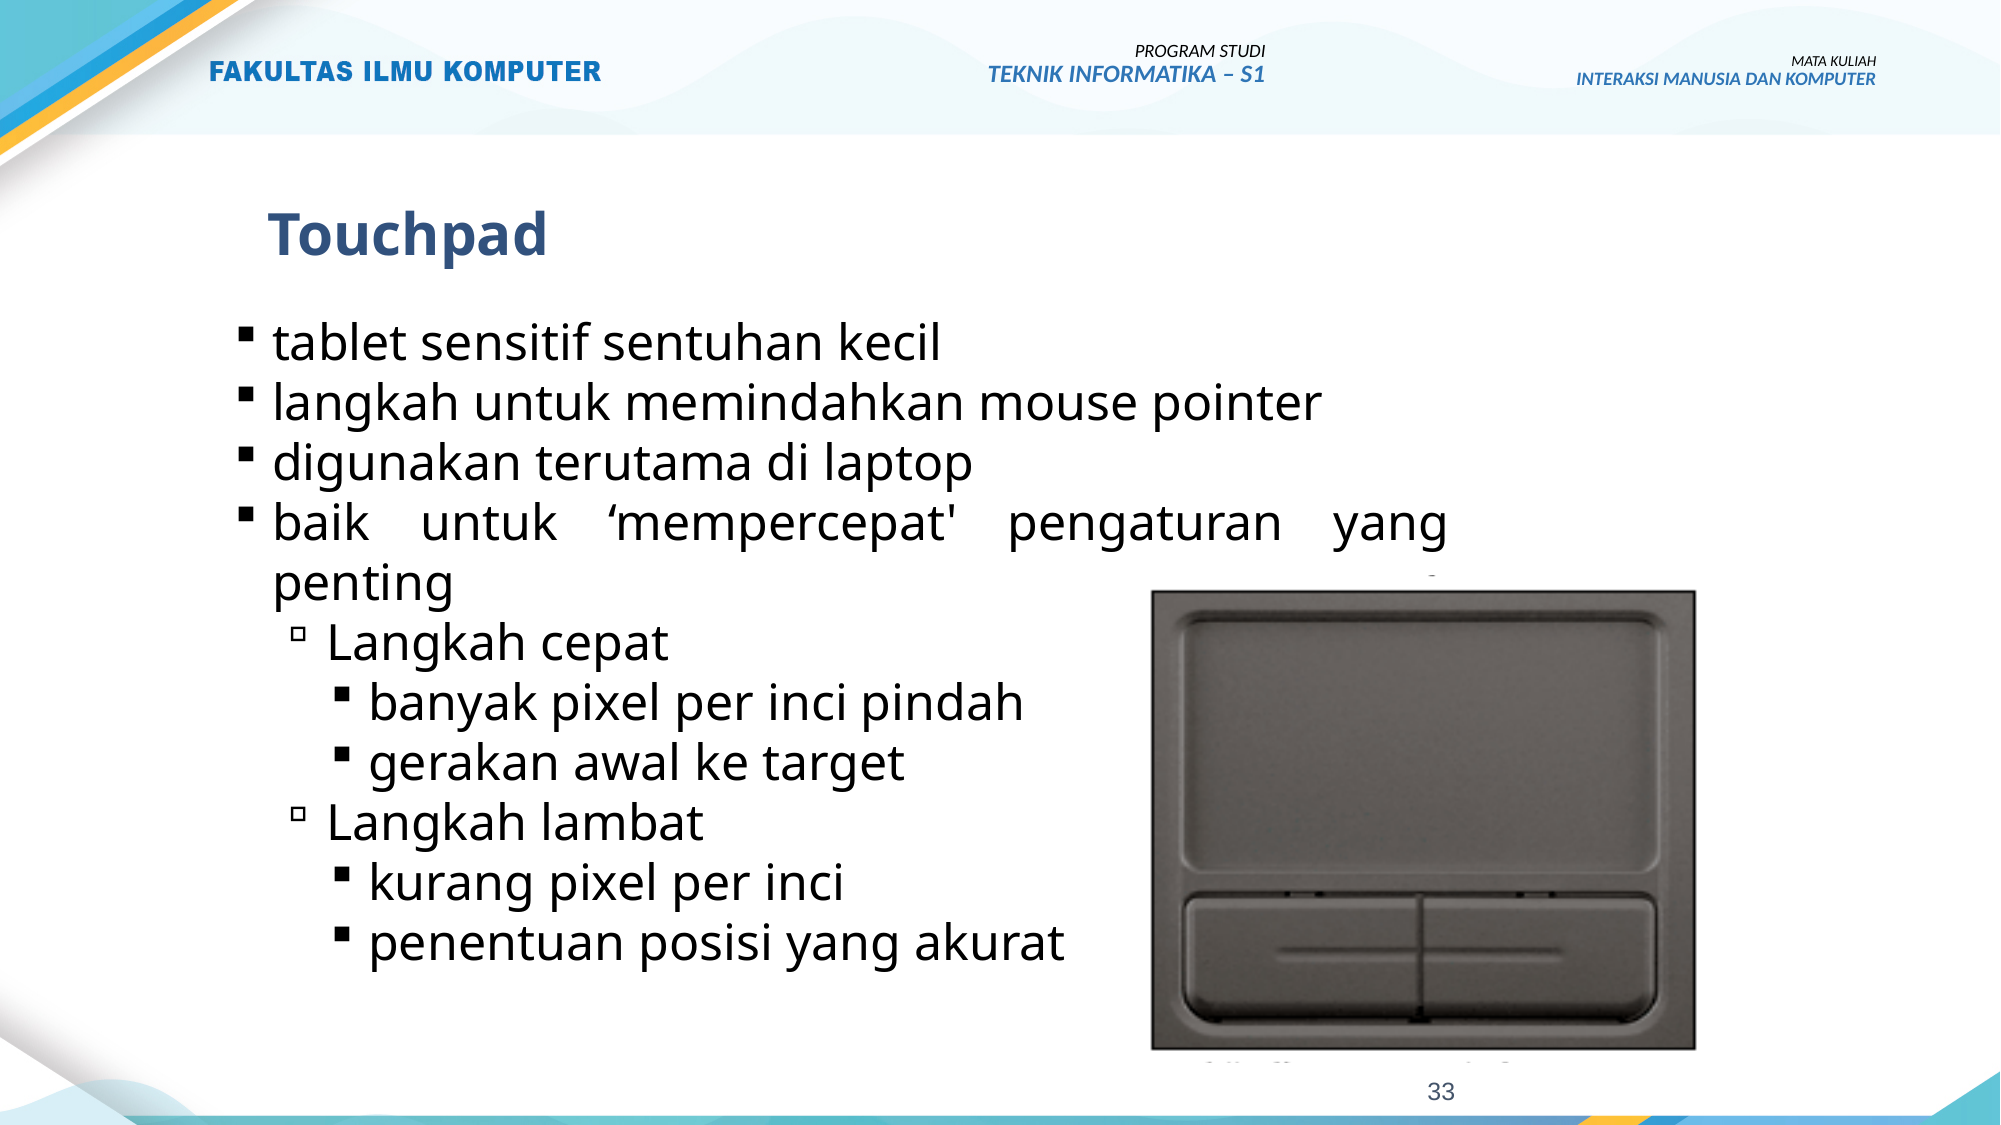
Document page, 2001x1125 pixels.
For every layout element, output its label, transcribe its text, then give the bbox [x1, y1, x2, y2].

text_box PROGRAM STUDI TEKNIK INFORMATIKA – S1 [904, 33, 1281, 118]
list tablet sensitif sentuhan kecil langkah untuk memindahkan mouse pointer digunakan terutama di laptop baik untuk ‘mempercepat' pengaturan yang penting Langkah cepat banyak pixel per inci pindah gerakan awal ke target Langkah lambat kurang pixel per inci penentuan posisi yang akurat [189, 302, 1465, 1053]
slide_number 33 [1412, 1063, 1488, 1113]
text_box MATA KULIAH INTERAKSI MANUSIA DAN KOMPUTER [1560, 45, 1892, 118]
picture [0, 0, 2000, 1125]
title Touchpad [252, 170, 1852, 303]
